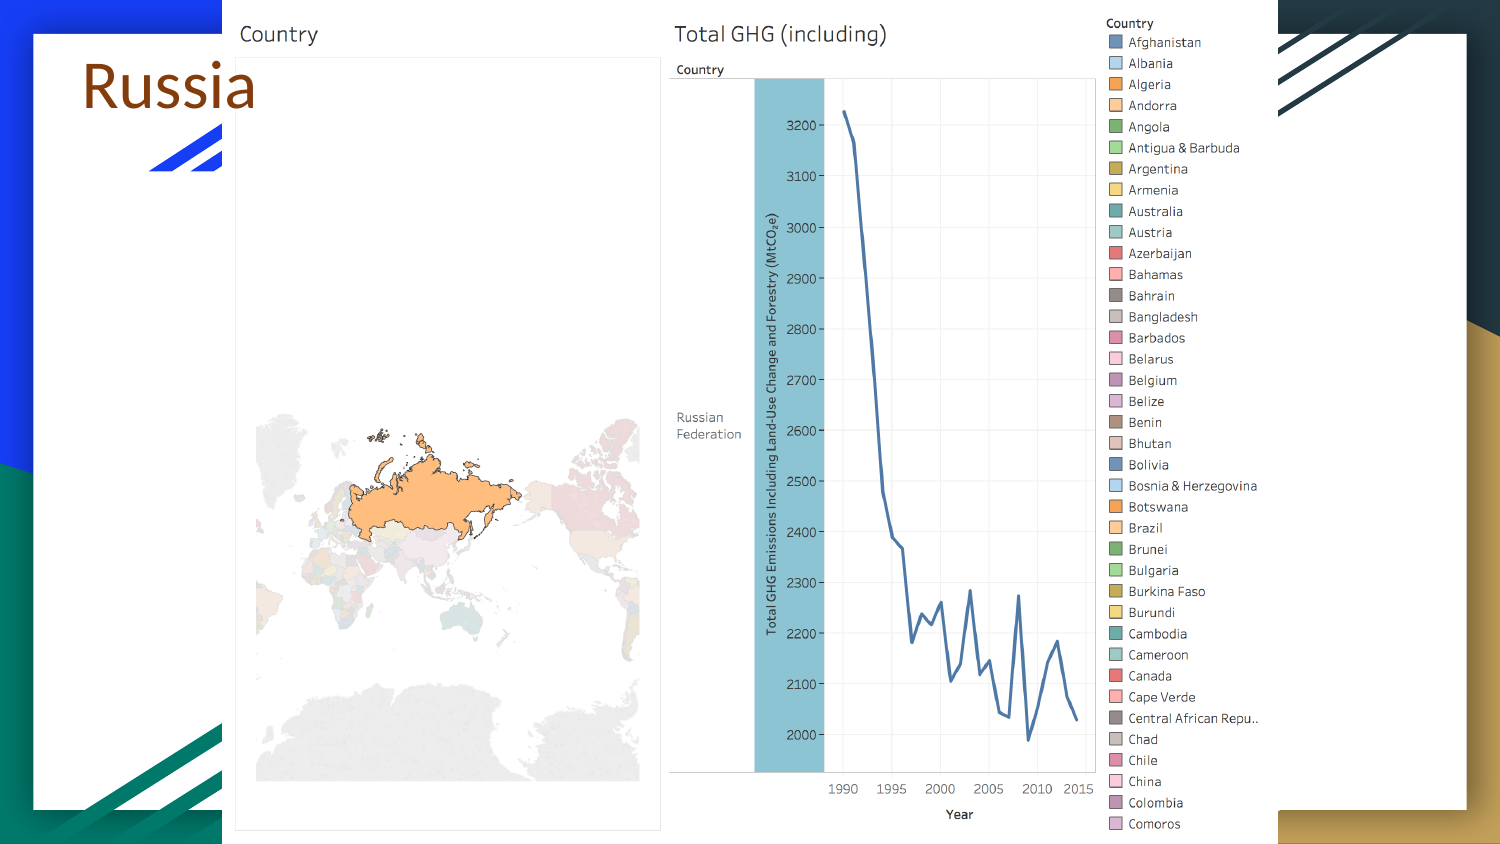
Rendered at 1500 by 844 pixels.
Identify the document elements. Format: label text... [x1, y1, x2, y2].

picture [222, 0, 1278, 844]
text_box Russia [29, 34, 217, 129]
